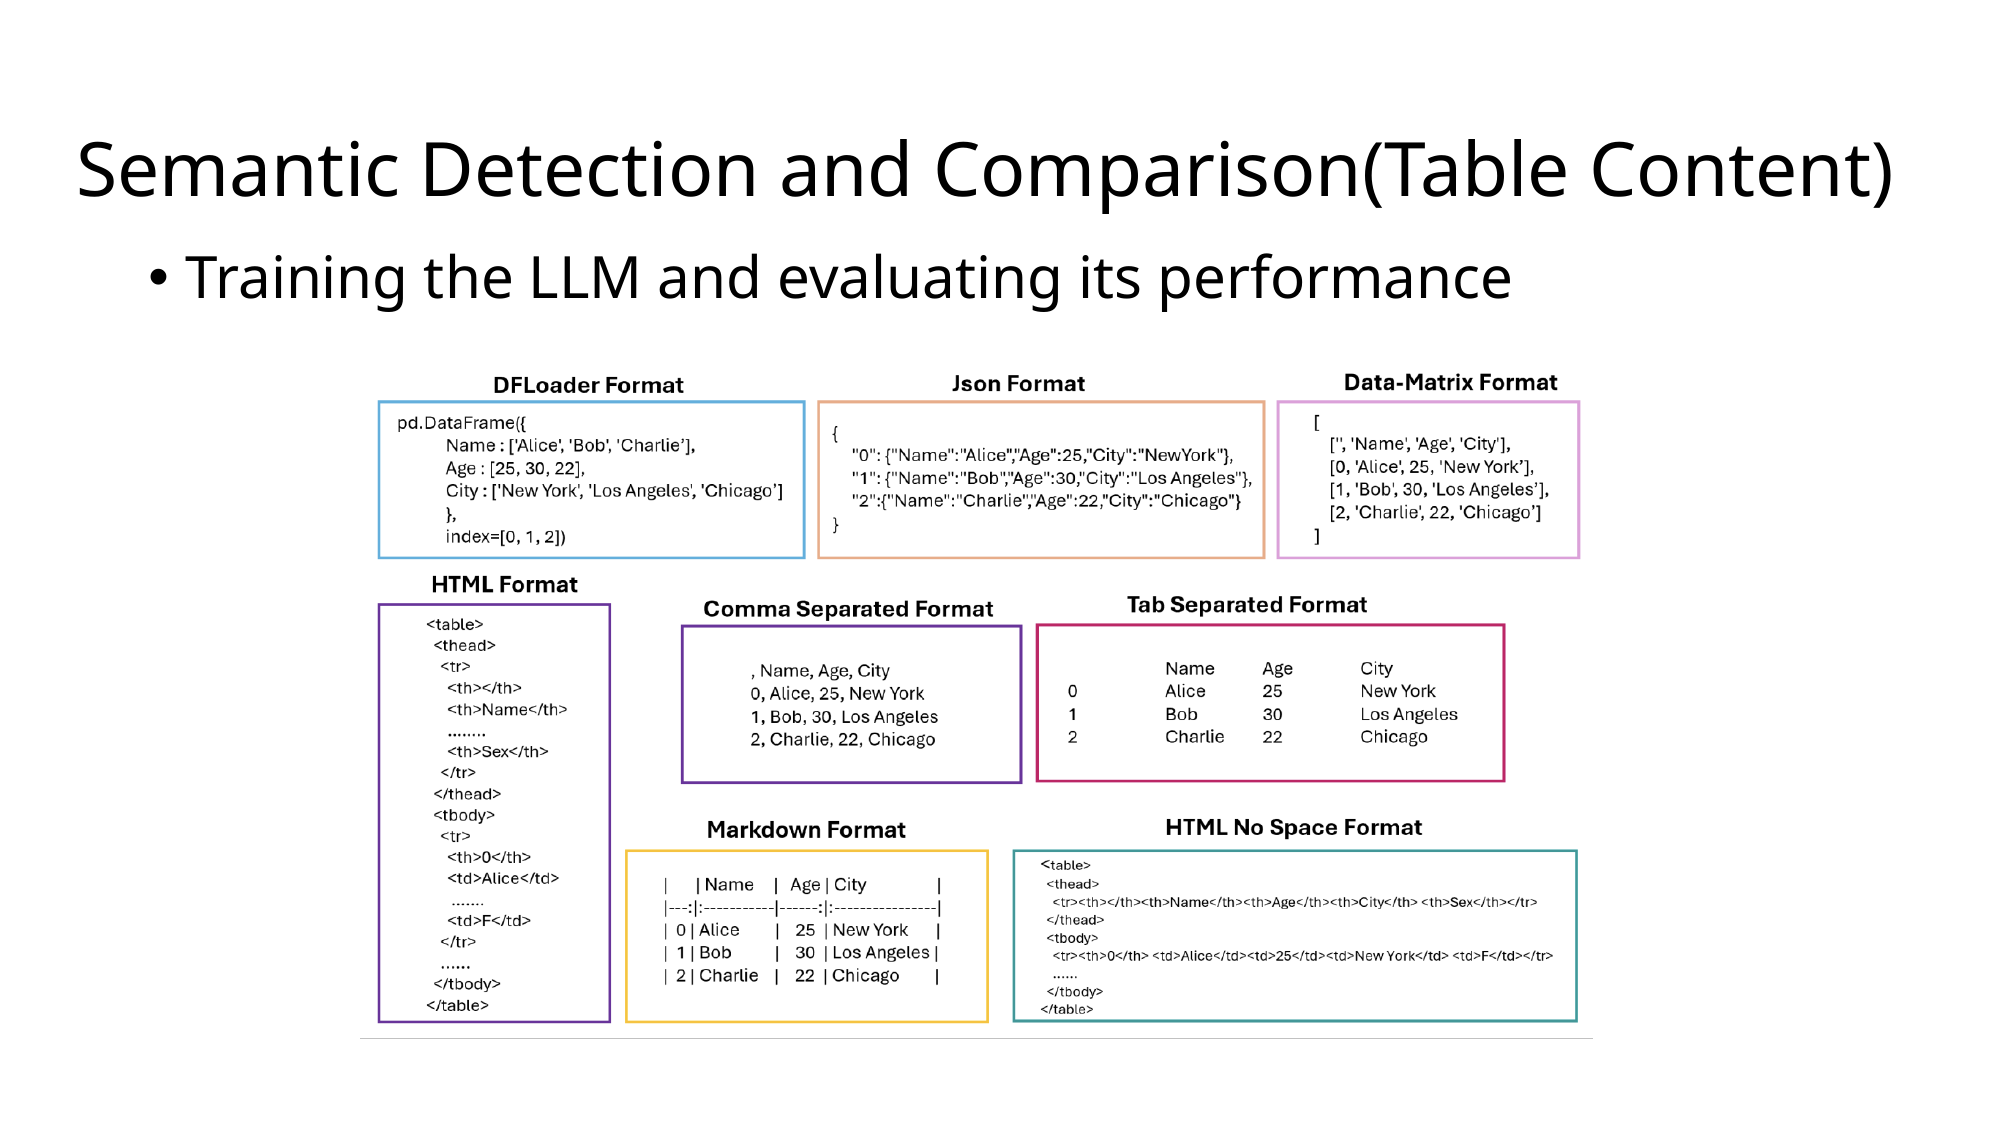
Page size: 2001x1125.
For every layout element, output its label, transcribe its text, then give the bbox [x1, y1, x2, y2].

text_box Training the LLM and evaluating its performance [133, 240, 1859, 955]
text_box Semantic Detection and Comparison(Table Content) [61, 114, 1910, 219]
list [338, 324, 1625, 1040]
